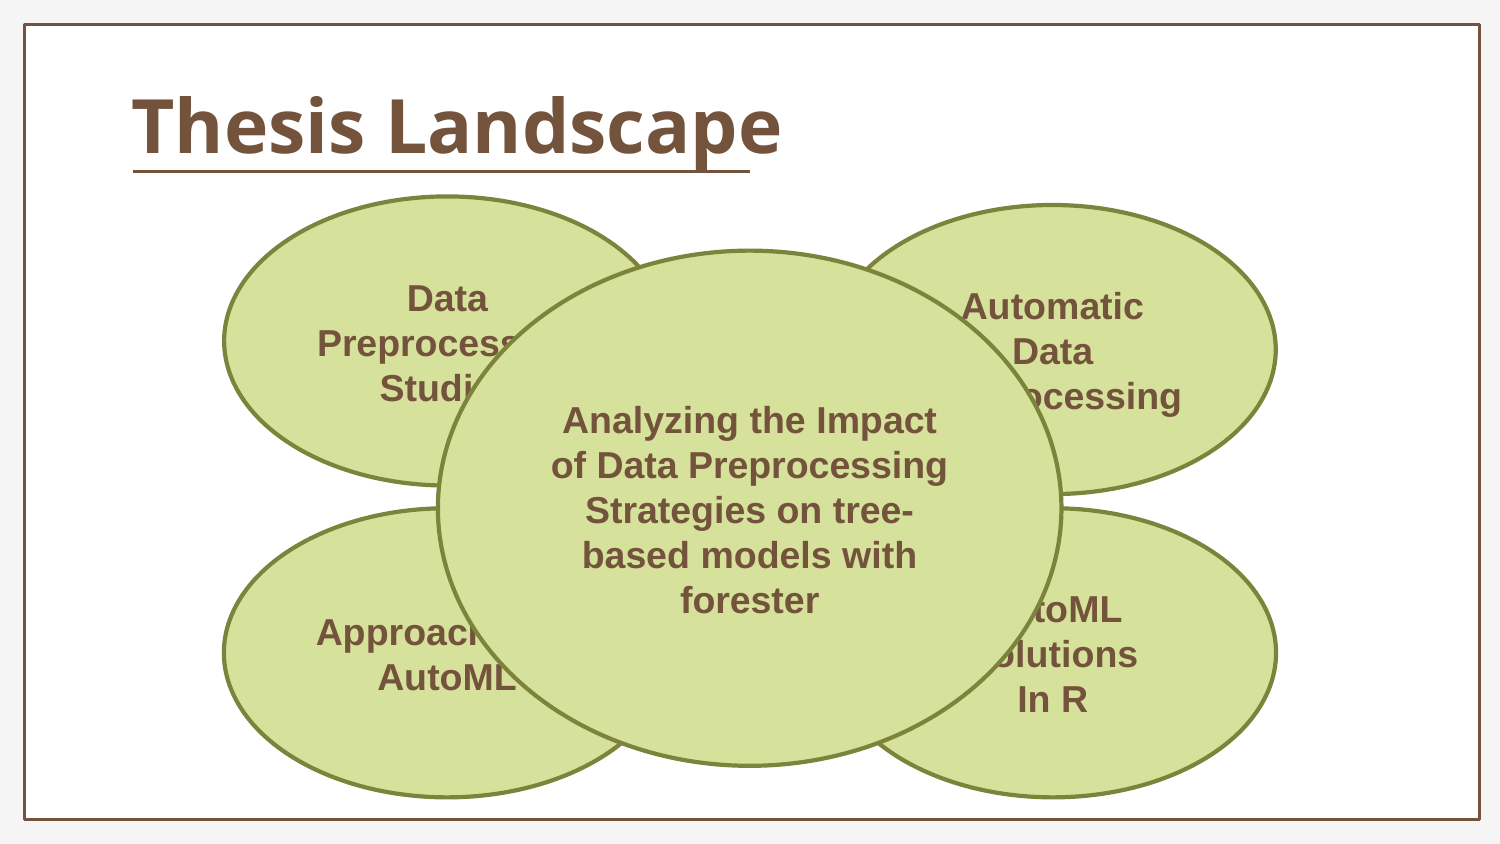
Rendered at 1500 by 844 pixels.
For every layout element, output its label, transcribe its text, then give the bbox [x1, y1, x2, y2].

text_box Automatic Data Preprocessing [866, 202, 1278, 497]
text_box Approaches to AutoML [221, 506, 622, 800]
text_box Data Preprocessing Studies [222, 194, 640, 488]
text_box Thesis Landscape [116, 63, 892, 191]
text_box Analyzing the Impact of Data Preprocessing Strategies on tree-based models with forester [435, 248, 1064, 768]
text_box AutoML Solutions In R [878, 506, 1279, 800]
